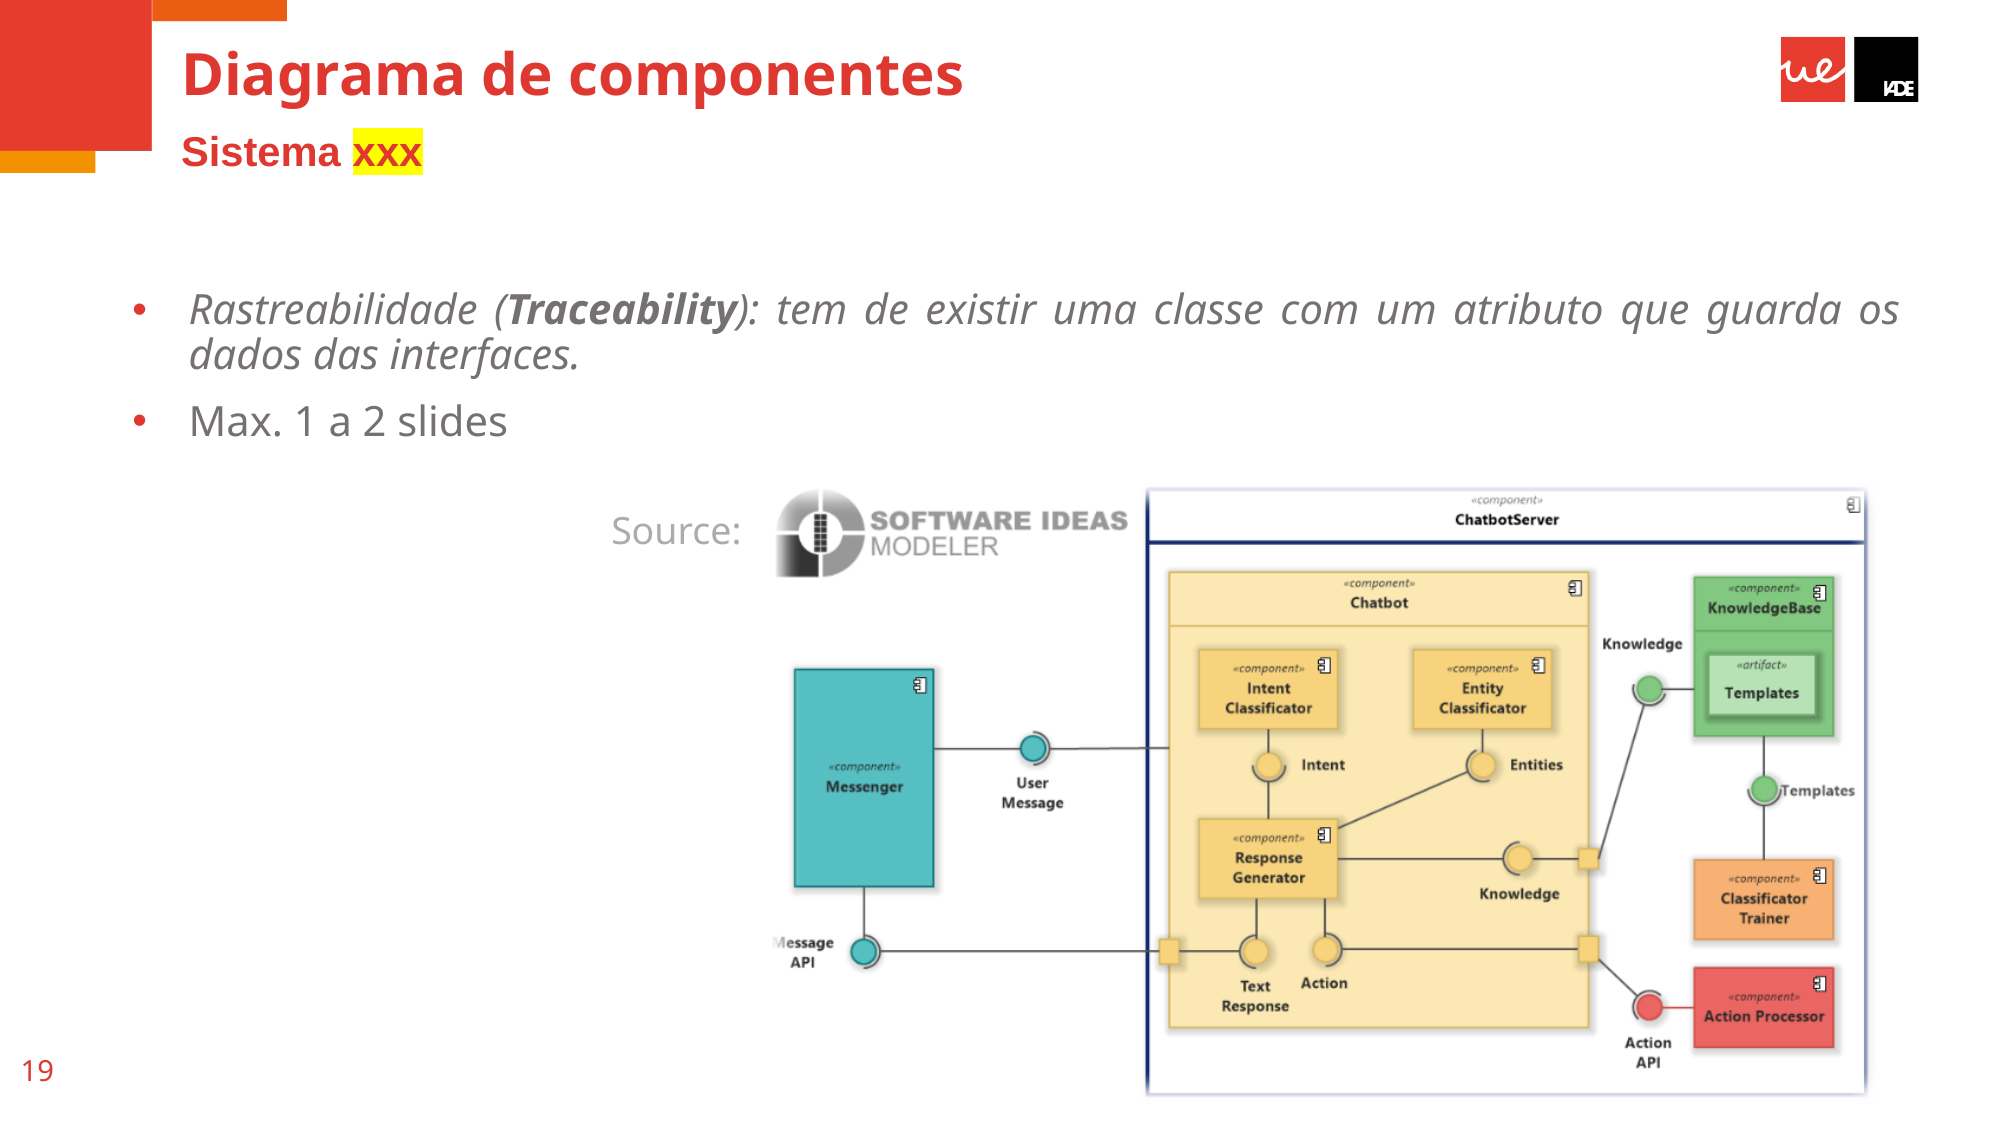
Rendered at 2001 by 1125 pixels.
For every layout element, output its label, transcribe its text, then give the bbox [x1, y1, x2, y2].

text_box Source: [596, 499, 767, 559]
picture [1776, 28, 1924, 109]
title Diagrama de componentes [166, 38, 1728, 106]
list Rastreabilidade (Traceability): tem de existir uma classe com um atributo que guarda os dados das interfaces. Max. 1 a 2 slides [117, 281, 1916, 1034]
subtitle Sistema xxx [166, 122, 1728, 186]
slide_number 19 [2, 1044, 73, 1105]
picture [767, 481, 1883, 1105]
picture [0, 0, 287, 174]
